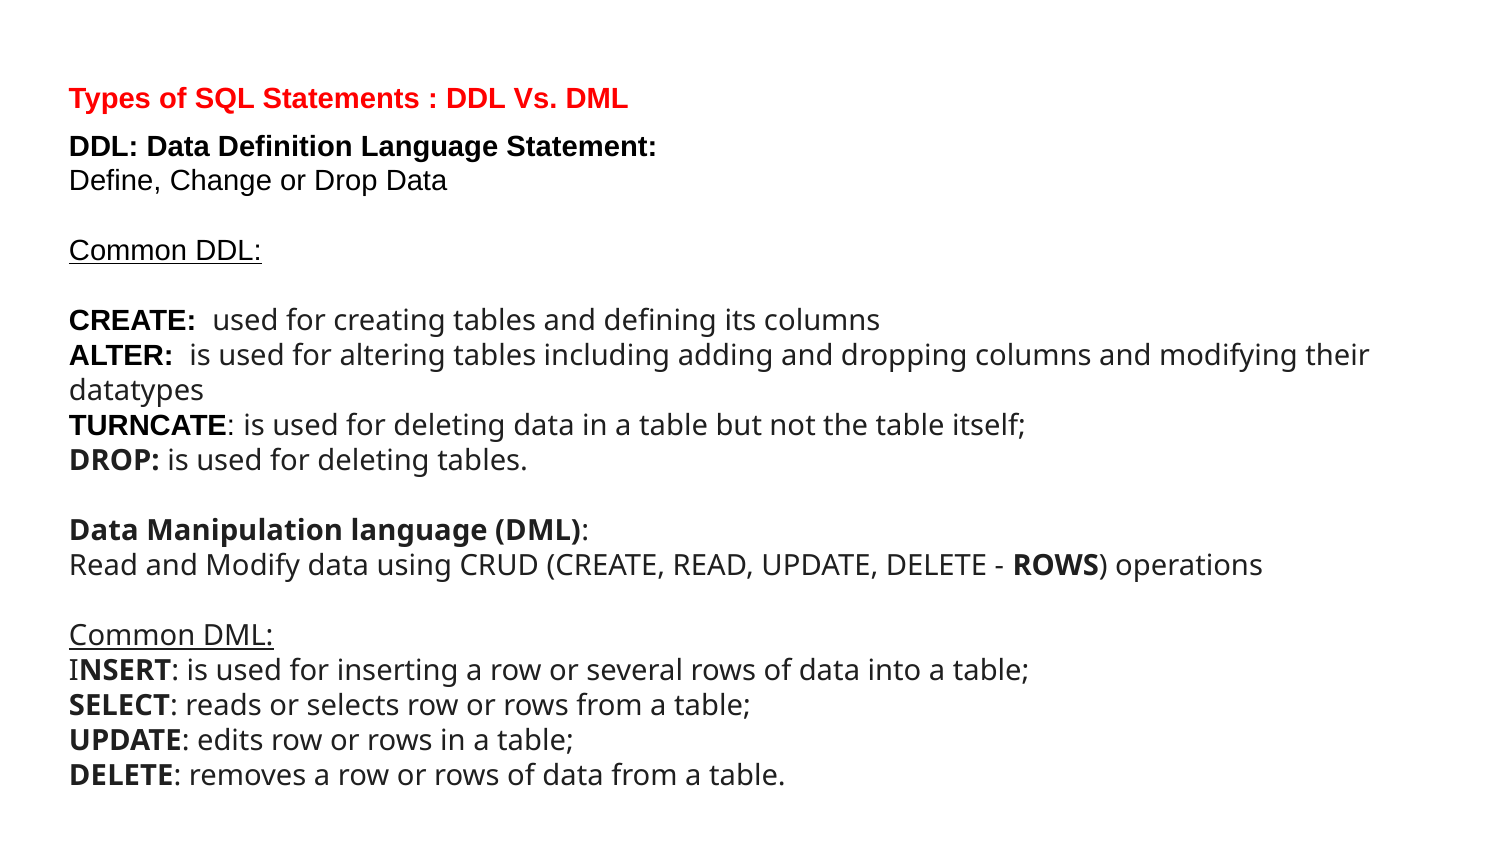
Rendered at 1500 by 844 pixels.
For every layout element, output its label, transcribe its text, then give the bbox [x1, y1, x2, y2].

title DDL: Data Definition Language Statement: Define, Change or Drop Data Common DDL: CREATE: used for creating tables and defining its columns ALTER: is used for altering tables including adding and dropping columns and modifying their datatypes TURNCATE: is used for deleting data in a table but not the table itself; DROP: is used for deleting tables. Data Manipulation language (DML): Read and Modify data using CRUD (CREATE, READ, UPDATE, DELETE - ROWS) operations Common DML: INSERT: is used for inserting a row or several rows of data into a table; SELECT: reads or selects row or rows from a table; UPDATE: edits row or rows in a table; DELETE: removes a row or rows of data from a table. [53, 140, 1410, 812]
text_box Types of SQL Statements : DDL Vs. DML [53, 71, 804, 122]
